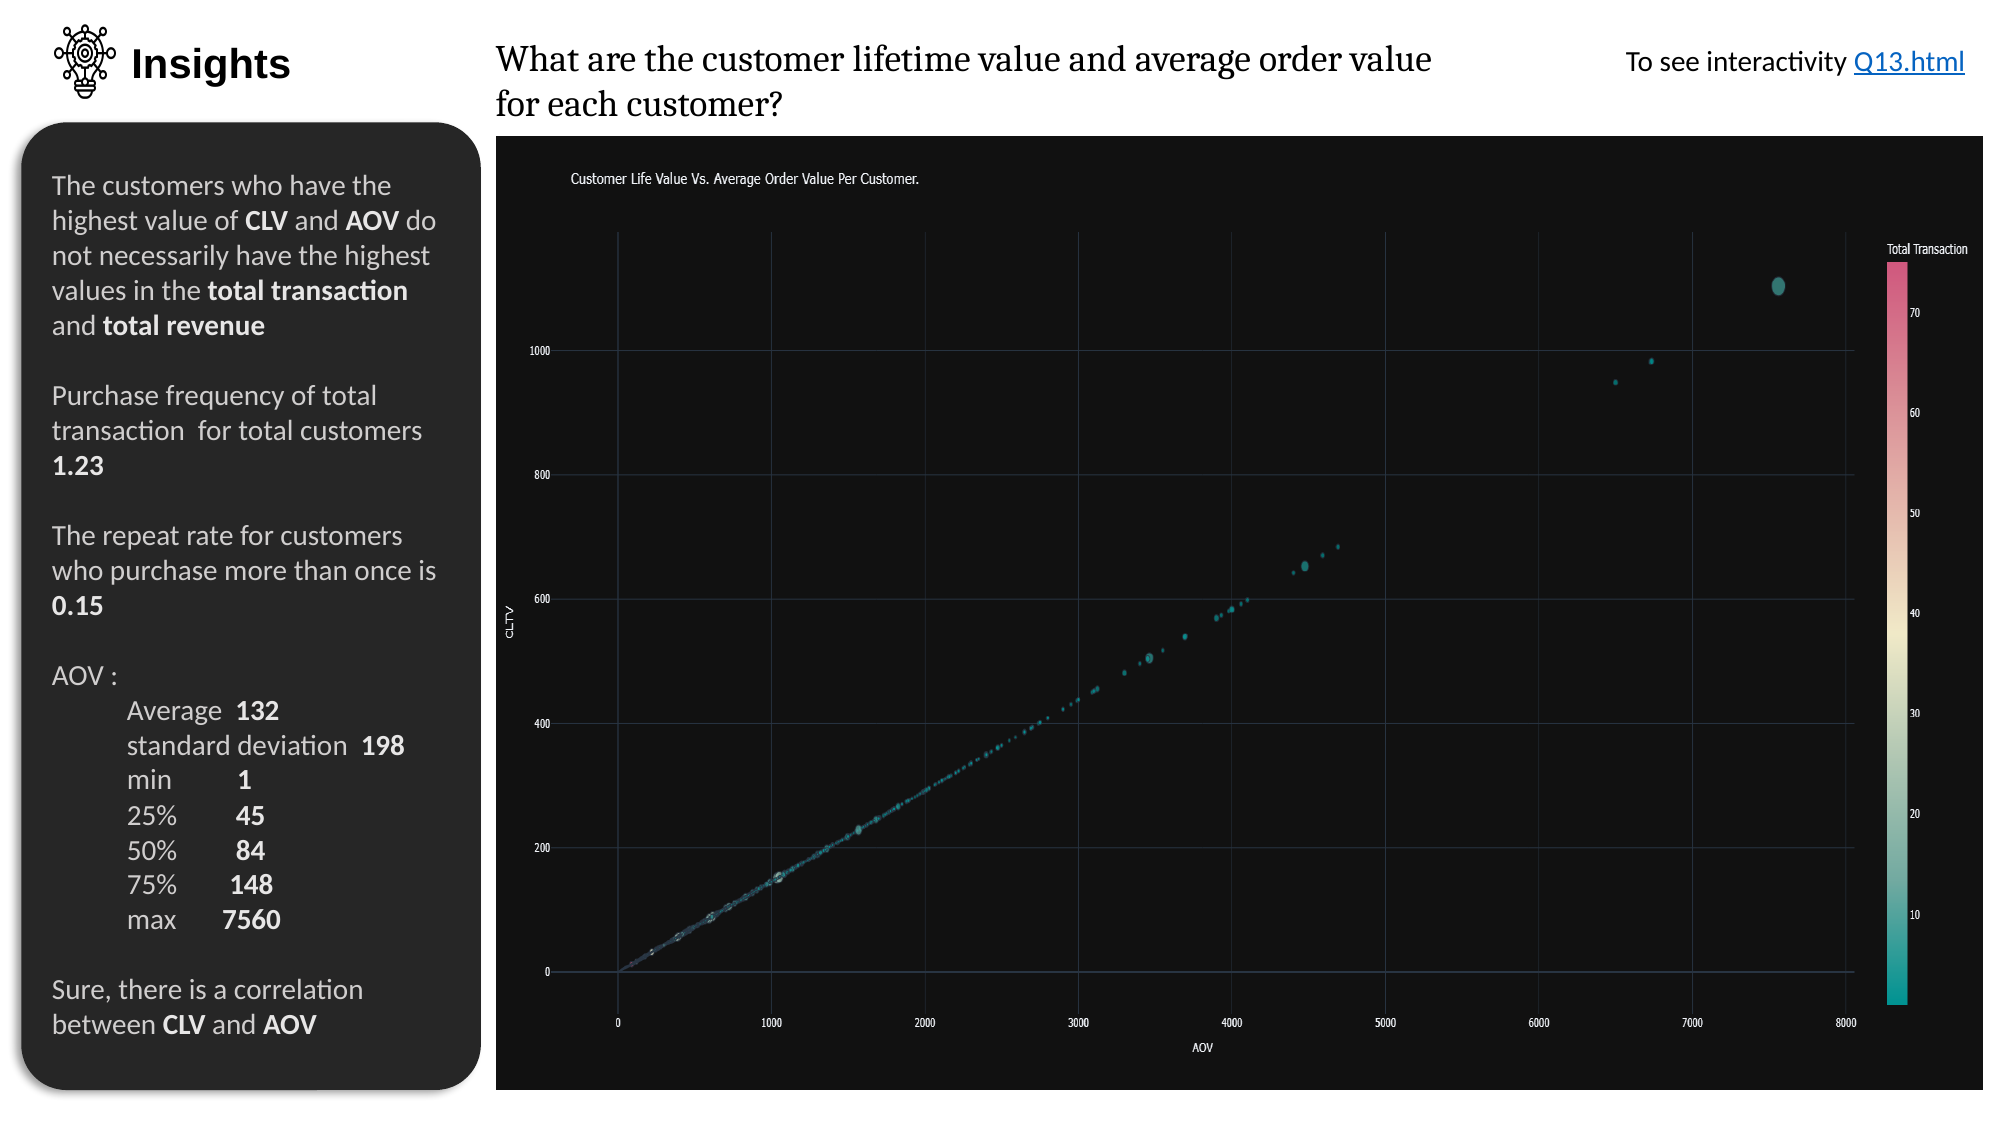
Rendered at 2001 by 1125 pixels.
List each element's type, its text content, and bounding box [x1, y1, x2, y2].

picture [52, 23, 117, 101]
text_box Insights [117, 29, 385, 94]
text_box The customers who have the highest value of CLV and AOV do not necessarily have the highest values in the total transaction and total revenue Purchase frequency of total transaction for total customers 1.23 The repeat rate for customers who purchase more than once is 0.15 AOV : Average 132 standard deviation 198 min 1 25% 45 50% 84 75% 148 max 7560 Sure, there is a correlation between CLV and AOV [37, 159, 467, 1048]
text_box What are the customer lifetime value and average order value for each customer? [480, 26, 1490, 132]
picture [496, 136, 1983, 1091]
text_box [20, 121, 482, 1092]
text_box To see interactivity Q13.html [1611, 34, 2000, 85]
